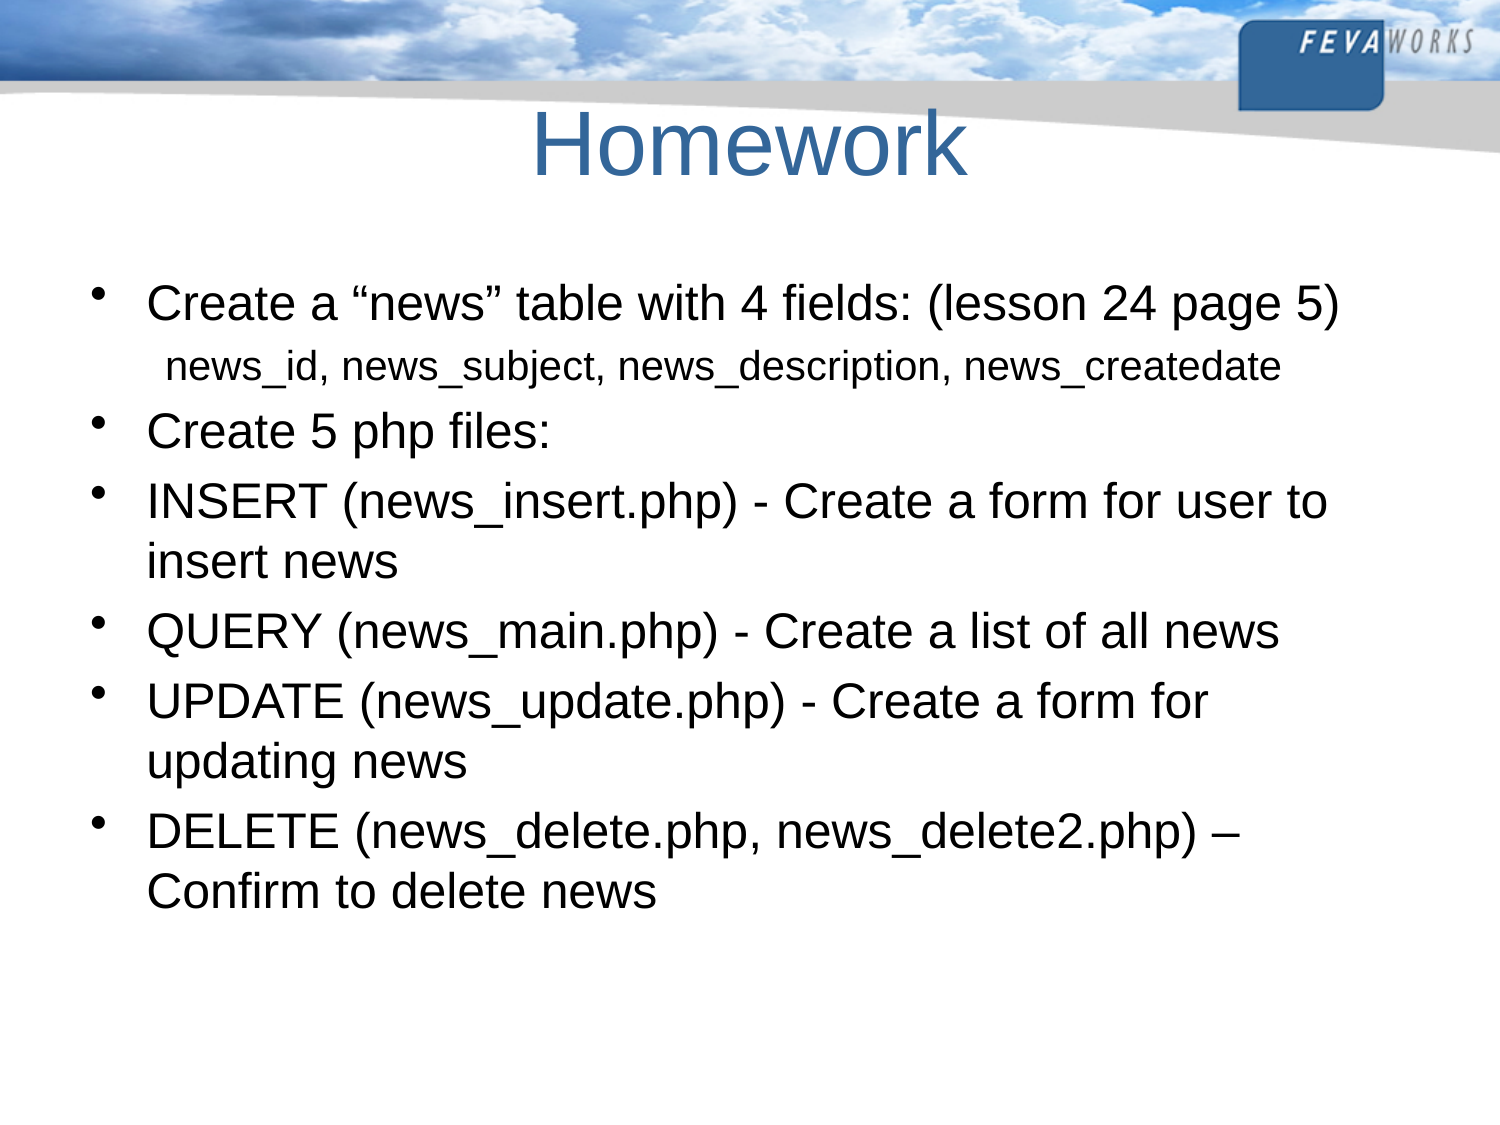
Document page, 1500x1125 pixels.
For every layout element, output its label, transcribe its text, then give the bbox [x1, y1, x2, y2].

title Homework [75, 45, 1425, 233]
list Create a “news” table with 4 fields: (lesson 24 page 5) news_id, news_subject, news_description, news_createdate Create 5 php files: INSERT (news_insert.php) - Create a form for user to insert news QUERY (news_main.php) - Create a list of all news UPDATE (news_update.php) - Create a form for updating news DELETE (news_delete.php, news_delete2.php) – Confirm to delete news [75, 262, 1425, 1005]
picture [0, 0, 1500, 1125]
